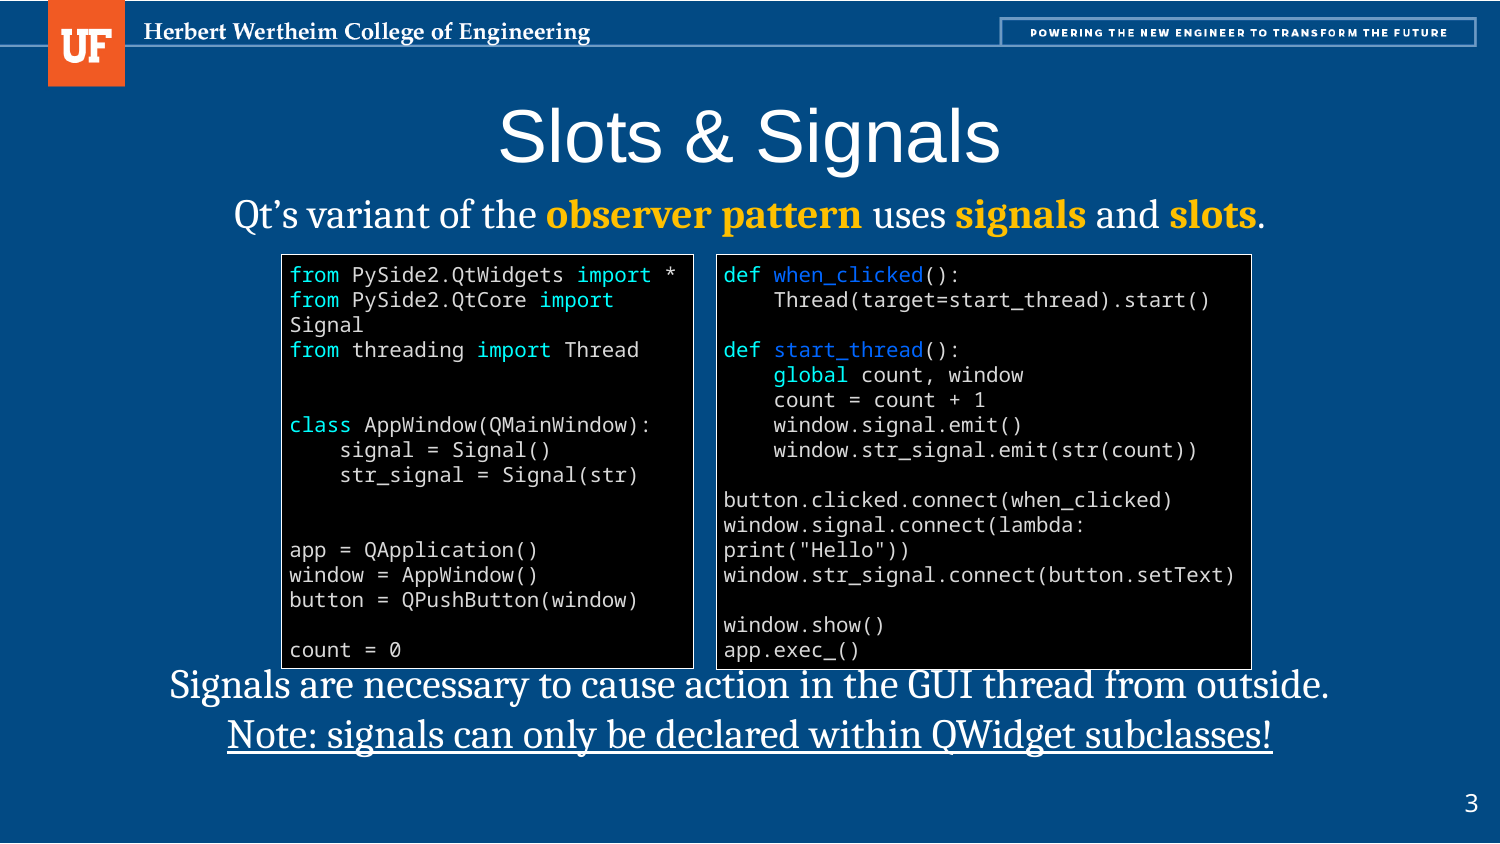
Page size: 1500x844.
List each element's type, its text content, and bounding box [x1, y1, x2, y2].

slide_number 3 [1156, 782, 1494, 828]
title Slots & Signals [47, 79, 1453, 190]
text_box from PySide2.QtWidgets import * from PySide2.QtCore import Signal from threading import Thread class AppWindow(QMainWindow): signal = Signal() str_signal = Signal(str) app = QApplication() window = AppWindow() button = QPushButton(window) count = 0 [281, 254, 694, 669]
list Qt’s variant of the observer pattern uses signals and slots. [128, 190, 1372, 248]
picture [0, 0, 1500, 843]
text_box def when_clicked(): Thread(target=start_thread).start() def start_thread(): global count, window count = count + 1 window.signal.emit() window.str_signal.emit(str(count)) button.clicked.connect(when_clicked) window.signal.connect(lambda: print("Hello")) window.str_signal.connect(button.setText) window.show() app.exec_() [716, 254, 1252, 670]
text_box Signals are necessary to cause action in the GUI thread from outside. Note: signals can only be declared within QWidget subclasses! [128, 649, 1372, 782]
